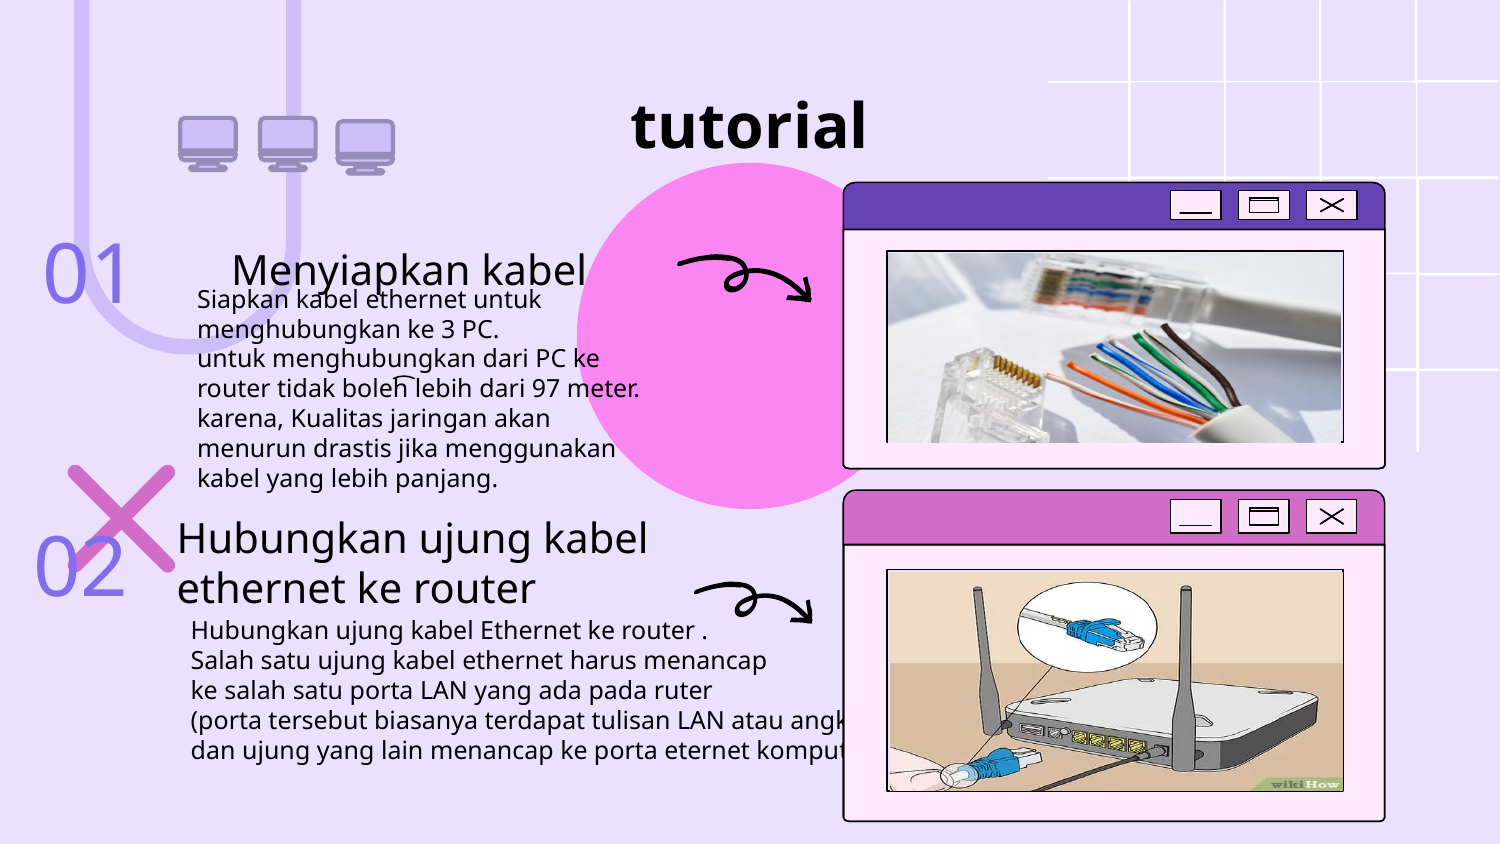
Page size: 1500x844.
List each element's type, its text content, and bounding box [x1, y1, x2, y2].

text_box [680, 248, 817, 301]
picture [888, 253, 1341, 443]
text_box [842, 489, 1385, 822]
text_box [259, 117, 316, 171]
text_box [697, 574, 817, 625]
text_box [577, 166, 852, 510]
picture [890, 571, 1343, 792]
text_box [337, 121, 394, 174]
text_box 01 [0, 212, 181, 328]
title tutorial [116, 71, 1383, 166]
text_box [843, 182, 1386, 469]
subtitle Siapkan kabel ethernet untuk menghubungkan ke 3 PC. untuk menghubungkan dari PC ke router tidak boleh lebih dari 97 meter. karena, Kualitas jaringan akan menurun drastis jika menggunakan kabel yang lebih panjang. [182, 324, 678, 452]
text_box 02 [0, 505, 162, 621]
subtitle Menyiapkan kabel [181, 232, 657, 306]
subtitle Hubungkan ujung kabel ethernet ke router [162, 528, 802, 596]
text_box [179, 117, 236, 171]
subtitle Hubungkan ujung kabel Ethernet ke router . Salah satu ujung kabel ethernet harus menancap ke salah satu porta LAN yang ada pada ruter (porta tersebut biasanya terdapat tulisan LAN atau angka), dan ujung yang lain menancap ke porta eternet komputer. [156, 667, 837, 753]
